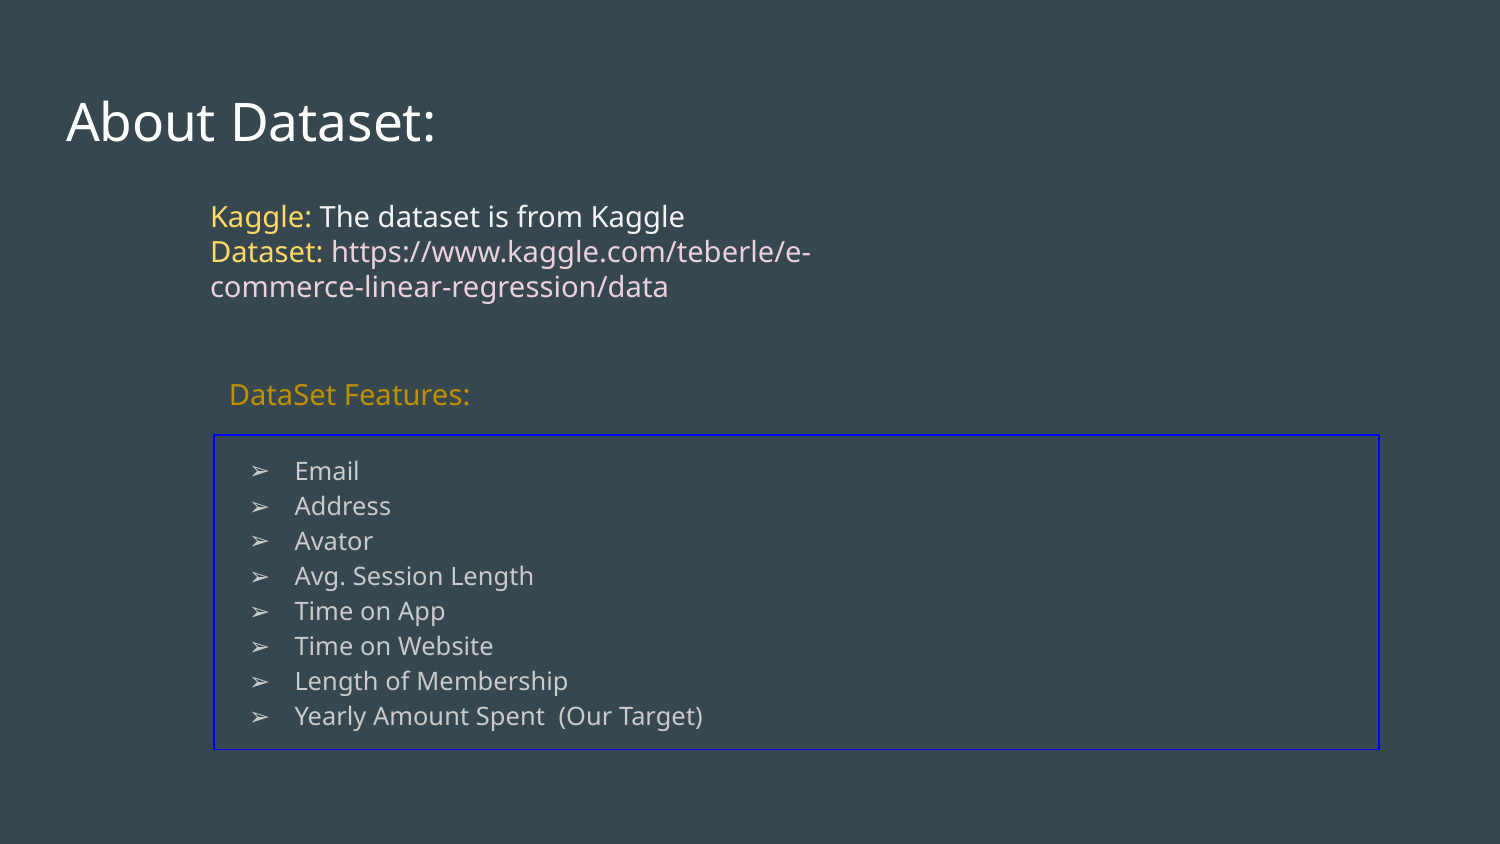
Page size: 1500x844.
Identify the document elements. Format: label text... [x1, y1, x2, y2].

text_box DataSet Features: [213, 360, 883, 426]
title About Dataset: [51, 72, 1449, 167]
list Email Address Avator Avg. Session Length Time on App Time on Website Length of Membership Yearly Amount Spent (Our Target) [213, 435, 1379, 750]
text_box Kaggle: The dataset is from Kaggle Dataset: https://www.kaggle.com/teberle/e-commerce-linear-regression/data [194, 183, 893, 354]
